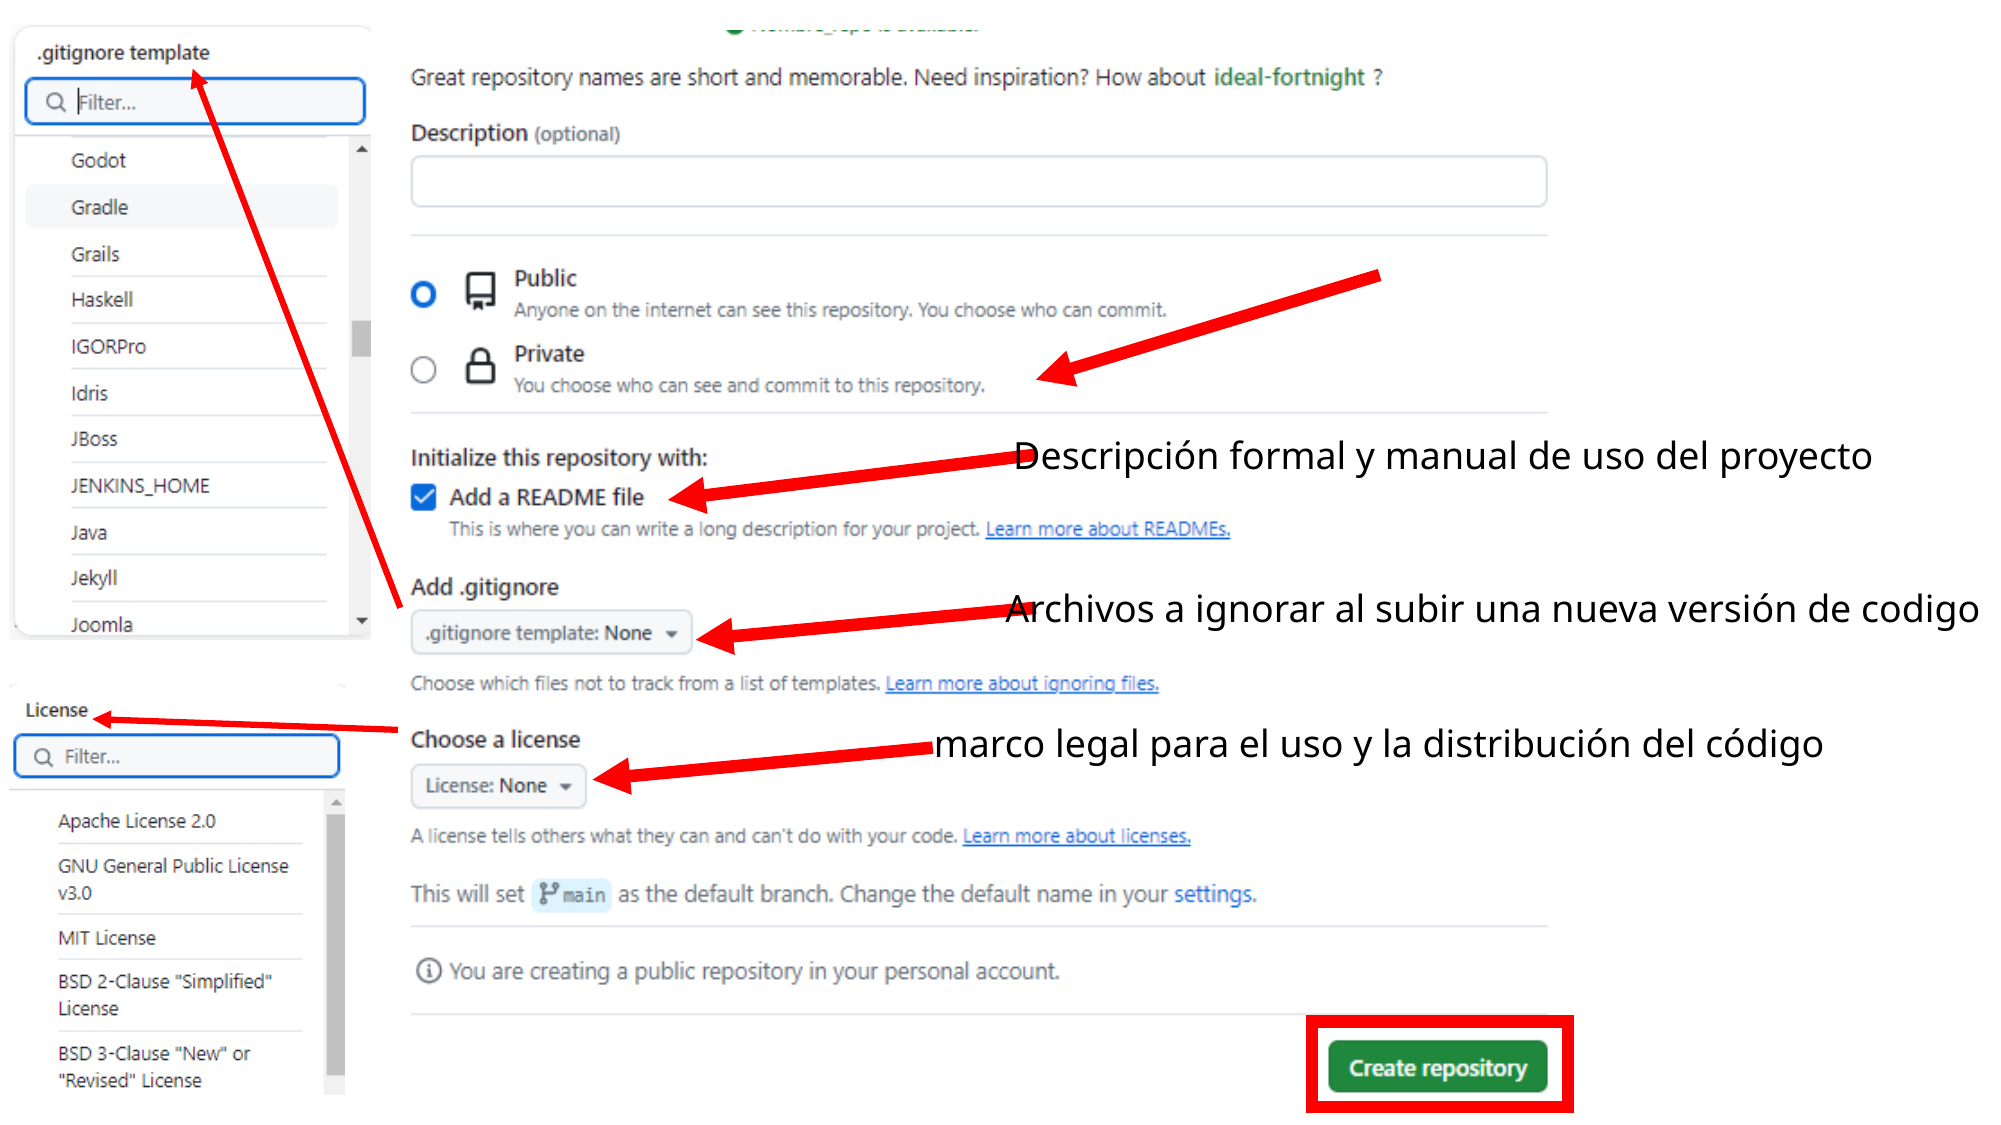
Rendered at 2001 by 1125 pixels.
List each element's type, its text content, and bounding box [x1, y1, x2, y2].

text_box Archivos a ignorar al subir una nueva versión de codigo [1654, 577, 1997, 638]
picture [8, 683, 346, 1096]
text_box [695, 607, 1037, 641]
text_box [667, 454, 1037, 501]
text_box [1035, 274, 1381, 381]
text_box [91, 718, 399, 731]
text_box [192, 68, 401, 609]
text_box Descripción formal y manual de uso del proyecto [1654, 424, 1899, 485]
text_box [591, 747, 934, 781]
text_box marco legal para el uso y la distribución del código [1654, 712, 1841, 772]
picture [8, 23, 1654, 1125]
